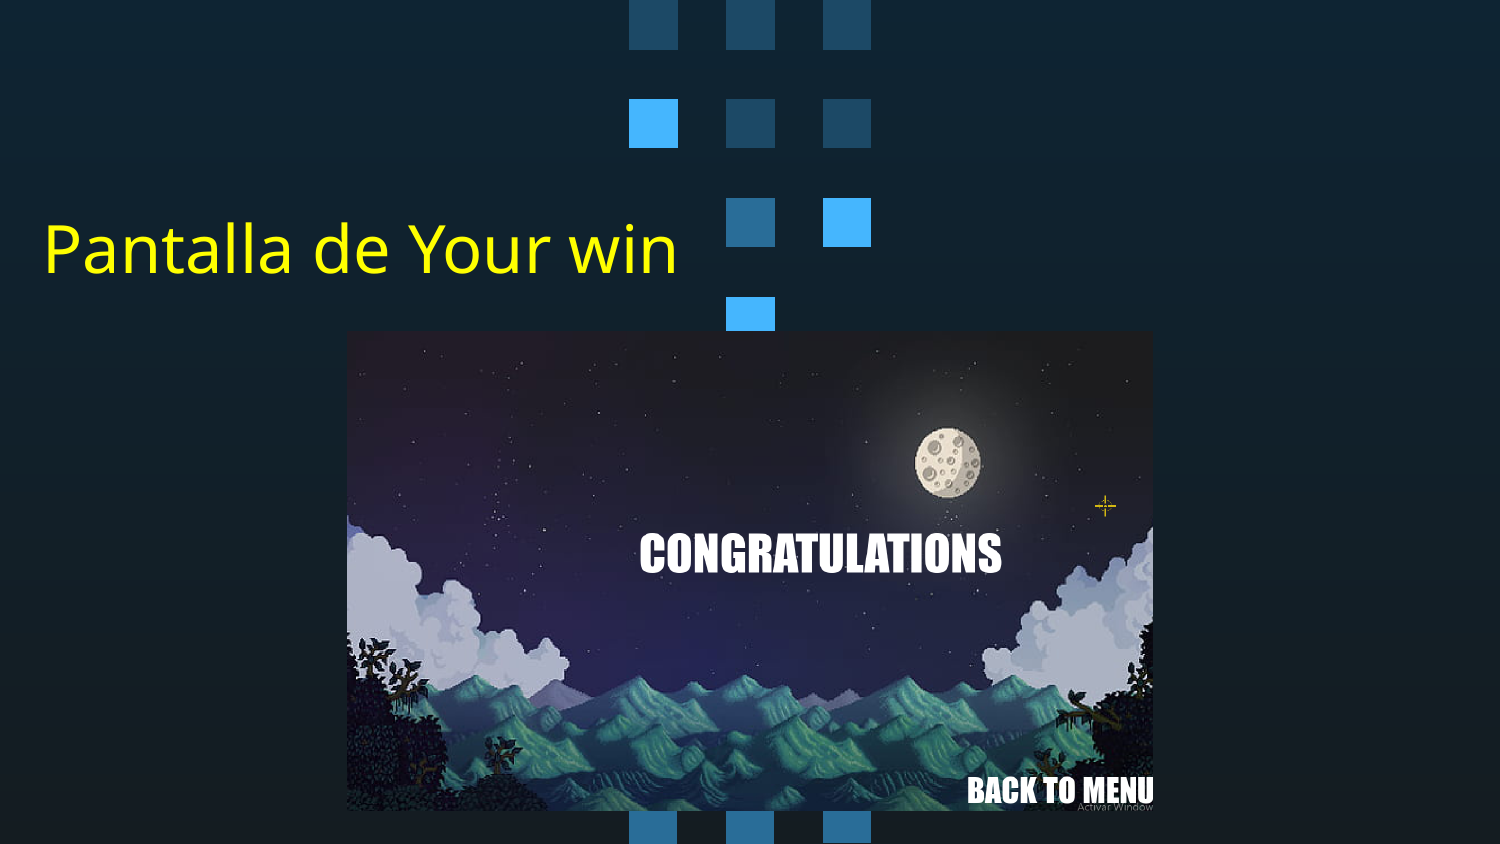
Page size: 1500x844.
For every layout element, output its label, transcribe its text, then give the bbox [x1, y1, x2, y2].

title Pantalla de Your win [27, 20, 1111, 473]
picture [346, 331, 1154, 811]
